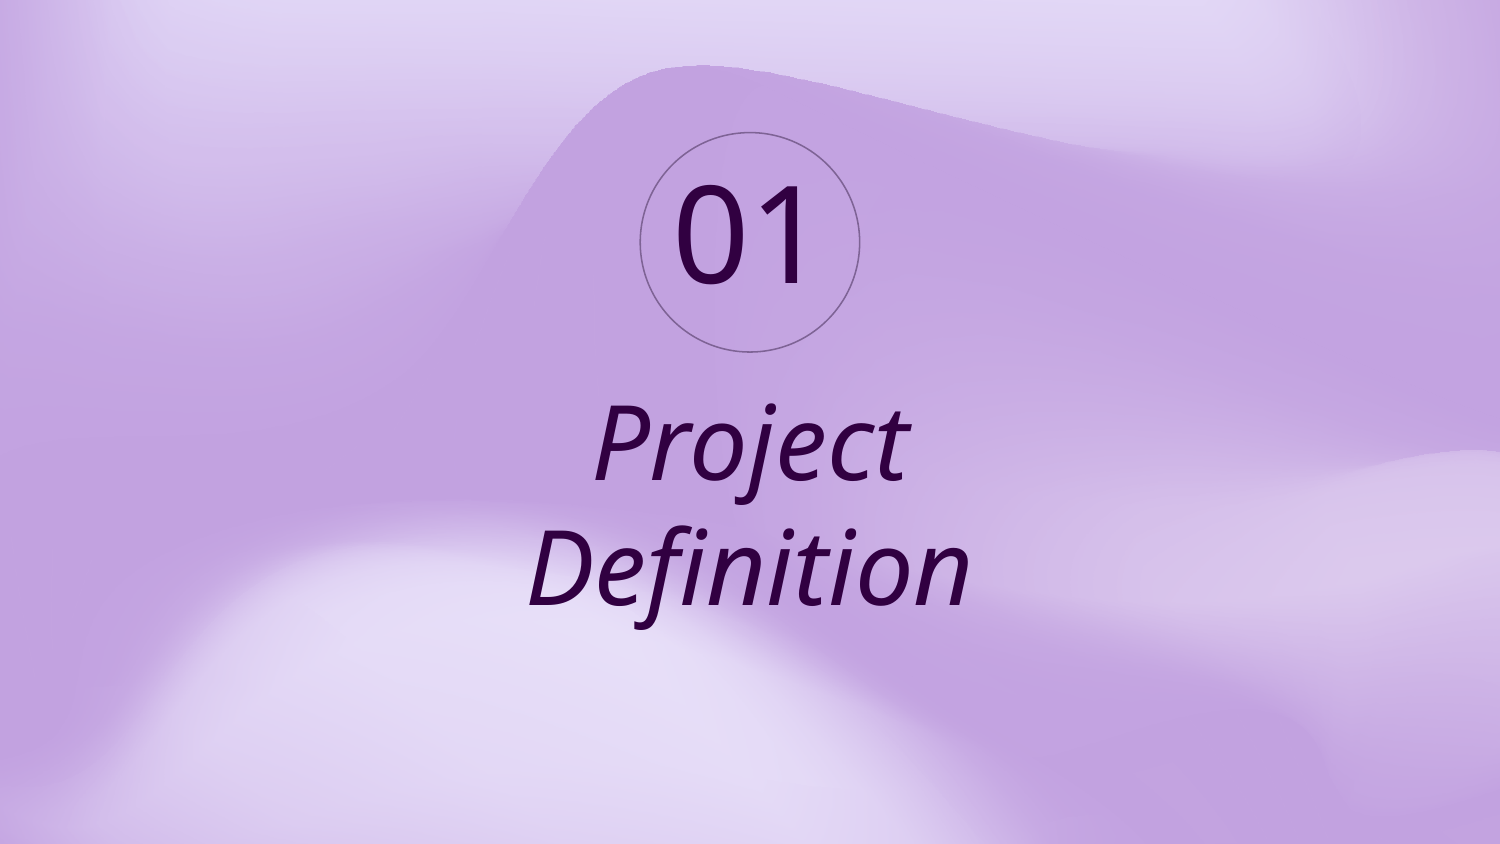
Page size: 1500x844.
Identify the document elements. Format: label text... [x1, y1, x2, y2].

text_box [651, 290, 849, 353]
title 01 [612, 169, 888, 290]
text_box [668, 132, 832, 169]
title Project Definition [410, 391, 1090, 611]
picture [0, 0, 1500, 844]
